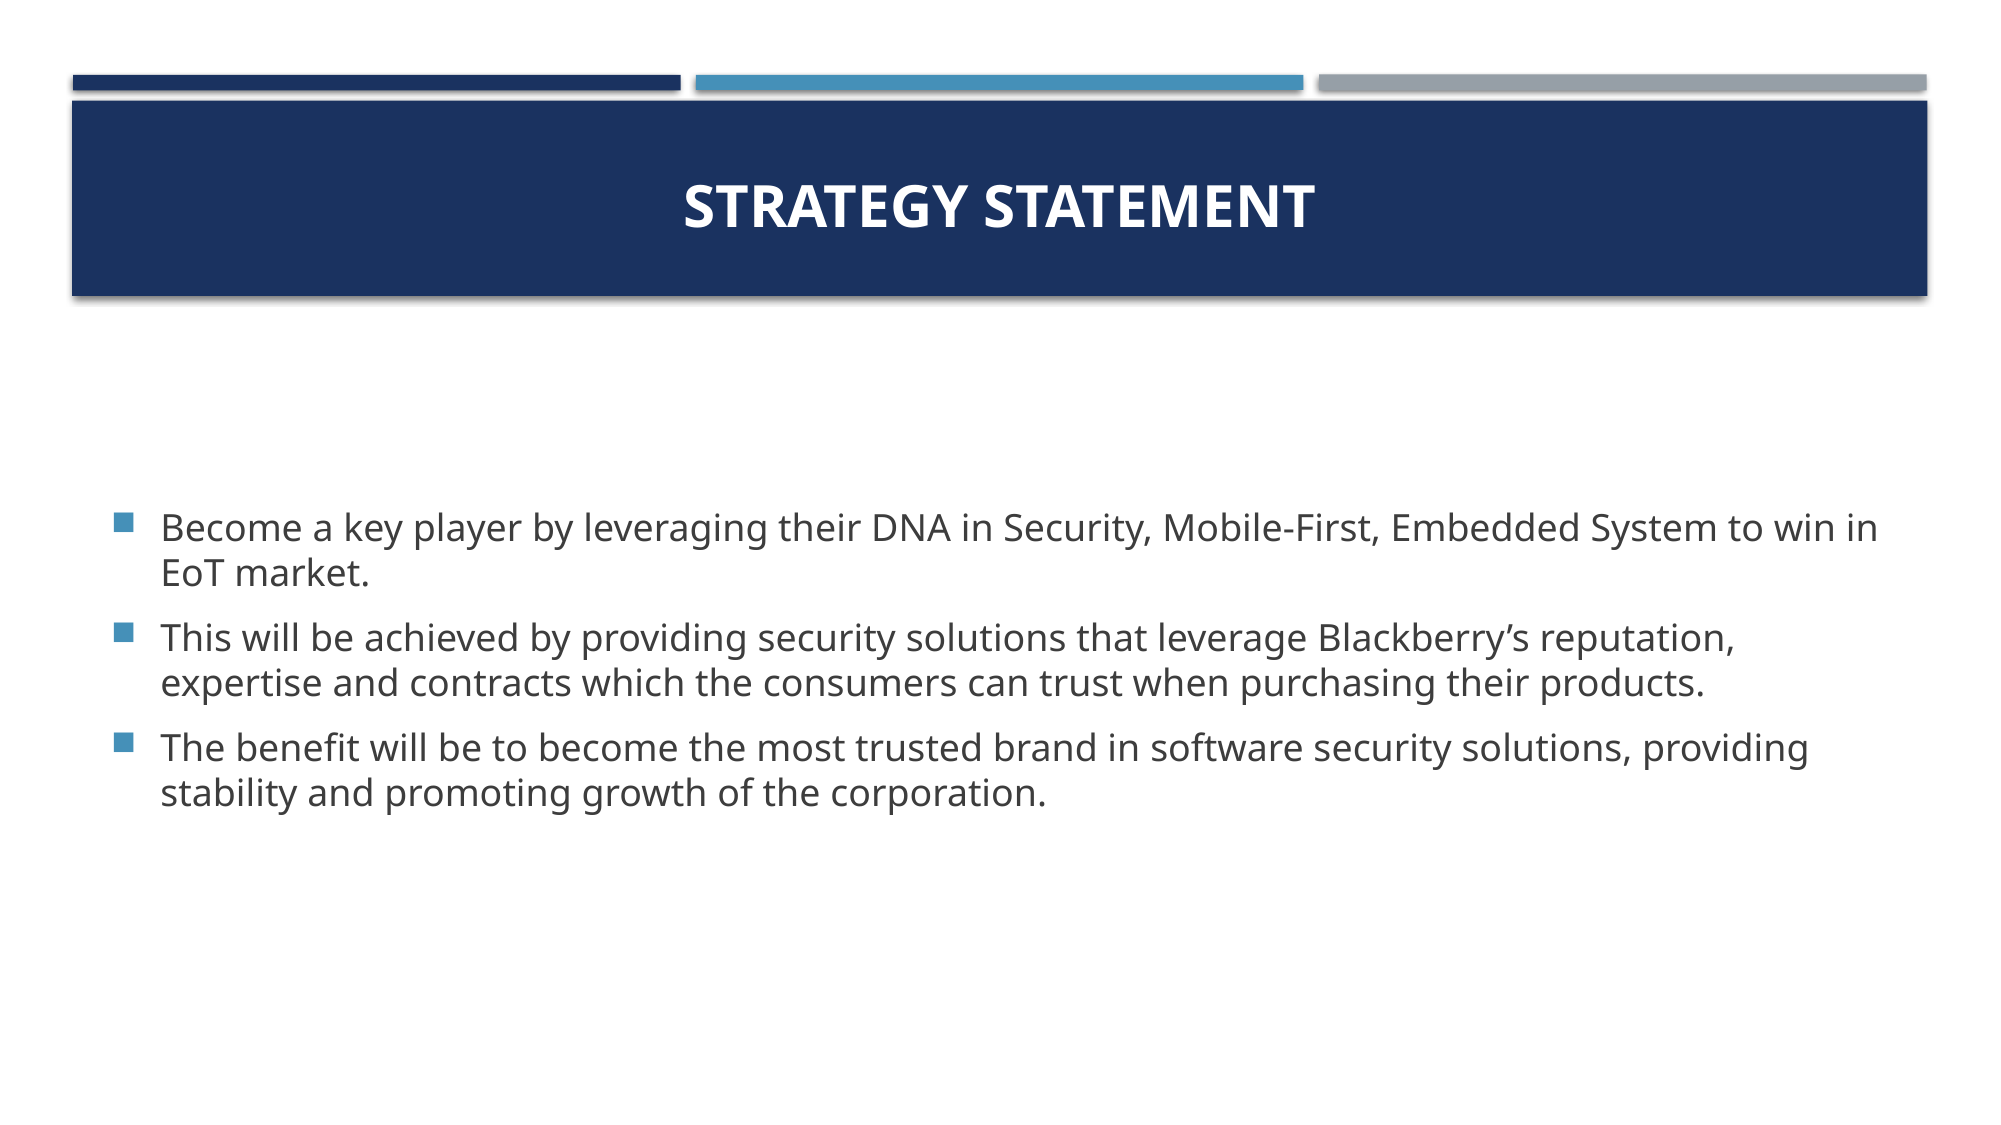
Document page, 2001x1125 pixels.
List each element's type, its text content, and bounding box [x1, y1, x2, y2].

title Strategy Statement [95, 80, 1905, 248]
list Become a key player by leveraging their DNA in Security, Mobile-First, Embedded System to win in EoT market. This will be achieved by providing security solutions that leverage Blackberry’s reputation, expertise and contracts which the consumers can trust when purchasing their products. The benefit will be to become the most trusted brand in software security solutions, providing stability and promoting growth of the corporation. [95, 357, 1905, 962]
